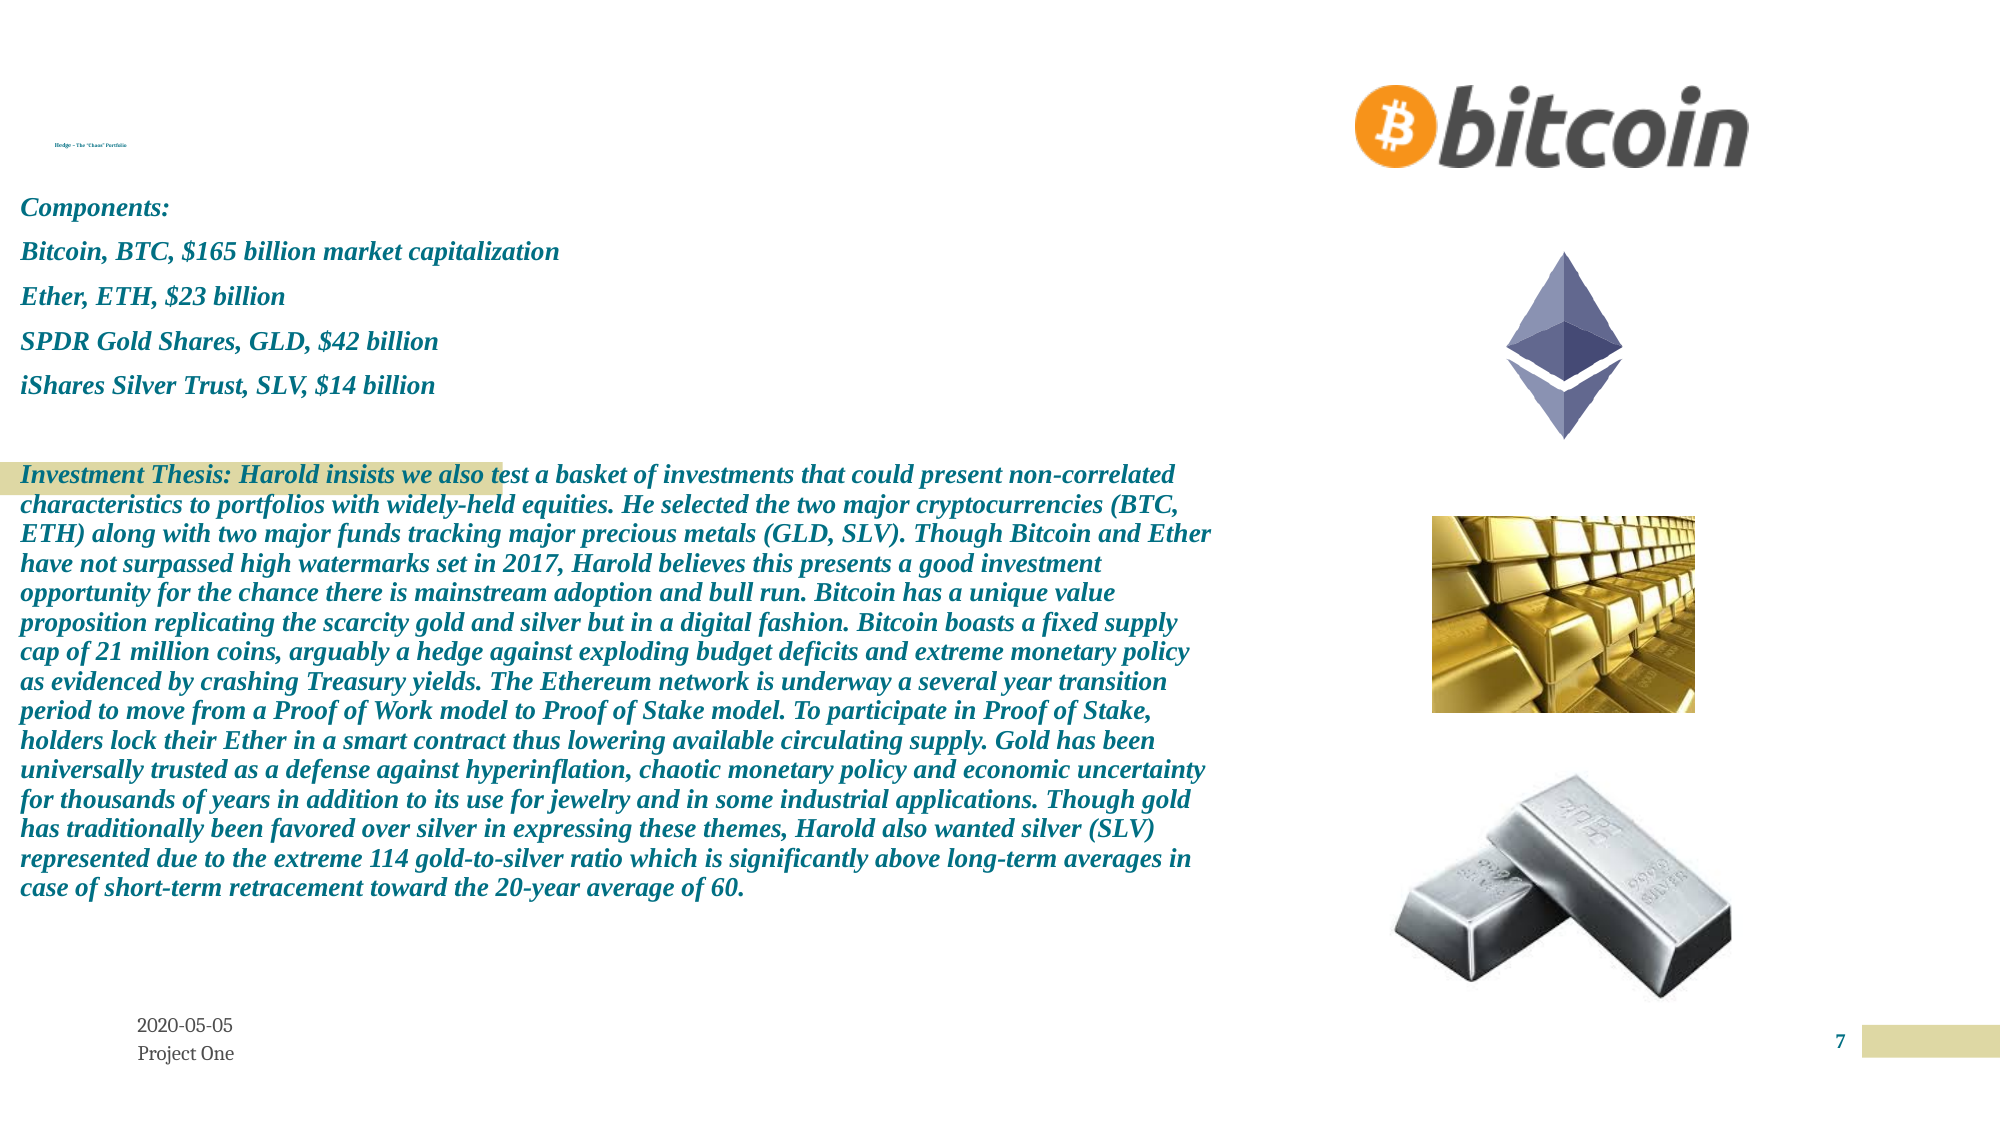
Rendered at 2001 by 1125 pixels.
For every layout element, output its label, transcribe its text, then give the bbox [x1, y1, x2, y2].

list Components: Bitcoin, BTC, $165 billion market capitalization Ether, ETH, $23 billion SPDR Gold Shares, GLD, $42 billion iShares Silver Trust, SLV, $14 billion Investment Thesis: Harold insists we also test a basket of investments that could present non-correlated characteristics to portfolios with widely-held equities. He selected the two major cryptocurrencies (BTC, ETH) along with two major funds tracking major precious metals (GLD, SLV). Though Bitcoin and Ether have not surpassed high watermarks set in 2017, Harold believes this presents a good investment opportunity for the chance there is mainstream adoption and bull run. Bitcoin has a unique value proposition replicating the scarcity gold and silver but in a digital fashion. Bitcoin boasts a fixed supply cap of 21 million coins, arguably a hedge against exploding budget deficits and extreme monetary policy as evidenced by crashing Treasury yields. The Ethereum network is underway a several year transition period to move from a Proof of Work model to Proof of Stake model. To participate in Proof of Stake, holders lock their Ether in a smart contract thus lowering available circulating supply. Gold has been universally trusted as a defense against hyperinflation, chaotic monetary policy and economic uncertainty for thousands of years in addition to its use for jewelry and in some industrial applications. Though gold has traditionally been favored over silver in expressing these themes, Harold also wanted silver (SLV) represented due to the extreme 114 gold-to-silver ratio which is significantly above long-term averages in case of short-term retracement toward the 20-year average of 60. [20, 192, 1222, 908]
slide_number 7 [1818, 1027, 1863, 1065]
picture [1355, 85, 1749, 169]
picture [1461, 242, 1667, 448]
footer Project One [137, 1039, 588, 1077]
picture [1368, 760, 1759, 1004]
picture [1432, 516, 1695, 714]
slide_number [137, 999, 588, 1037]
title Hedge – The “Chaos” Portfolio [54, 48, 1342, 149]
